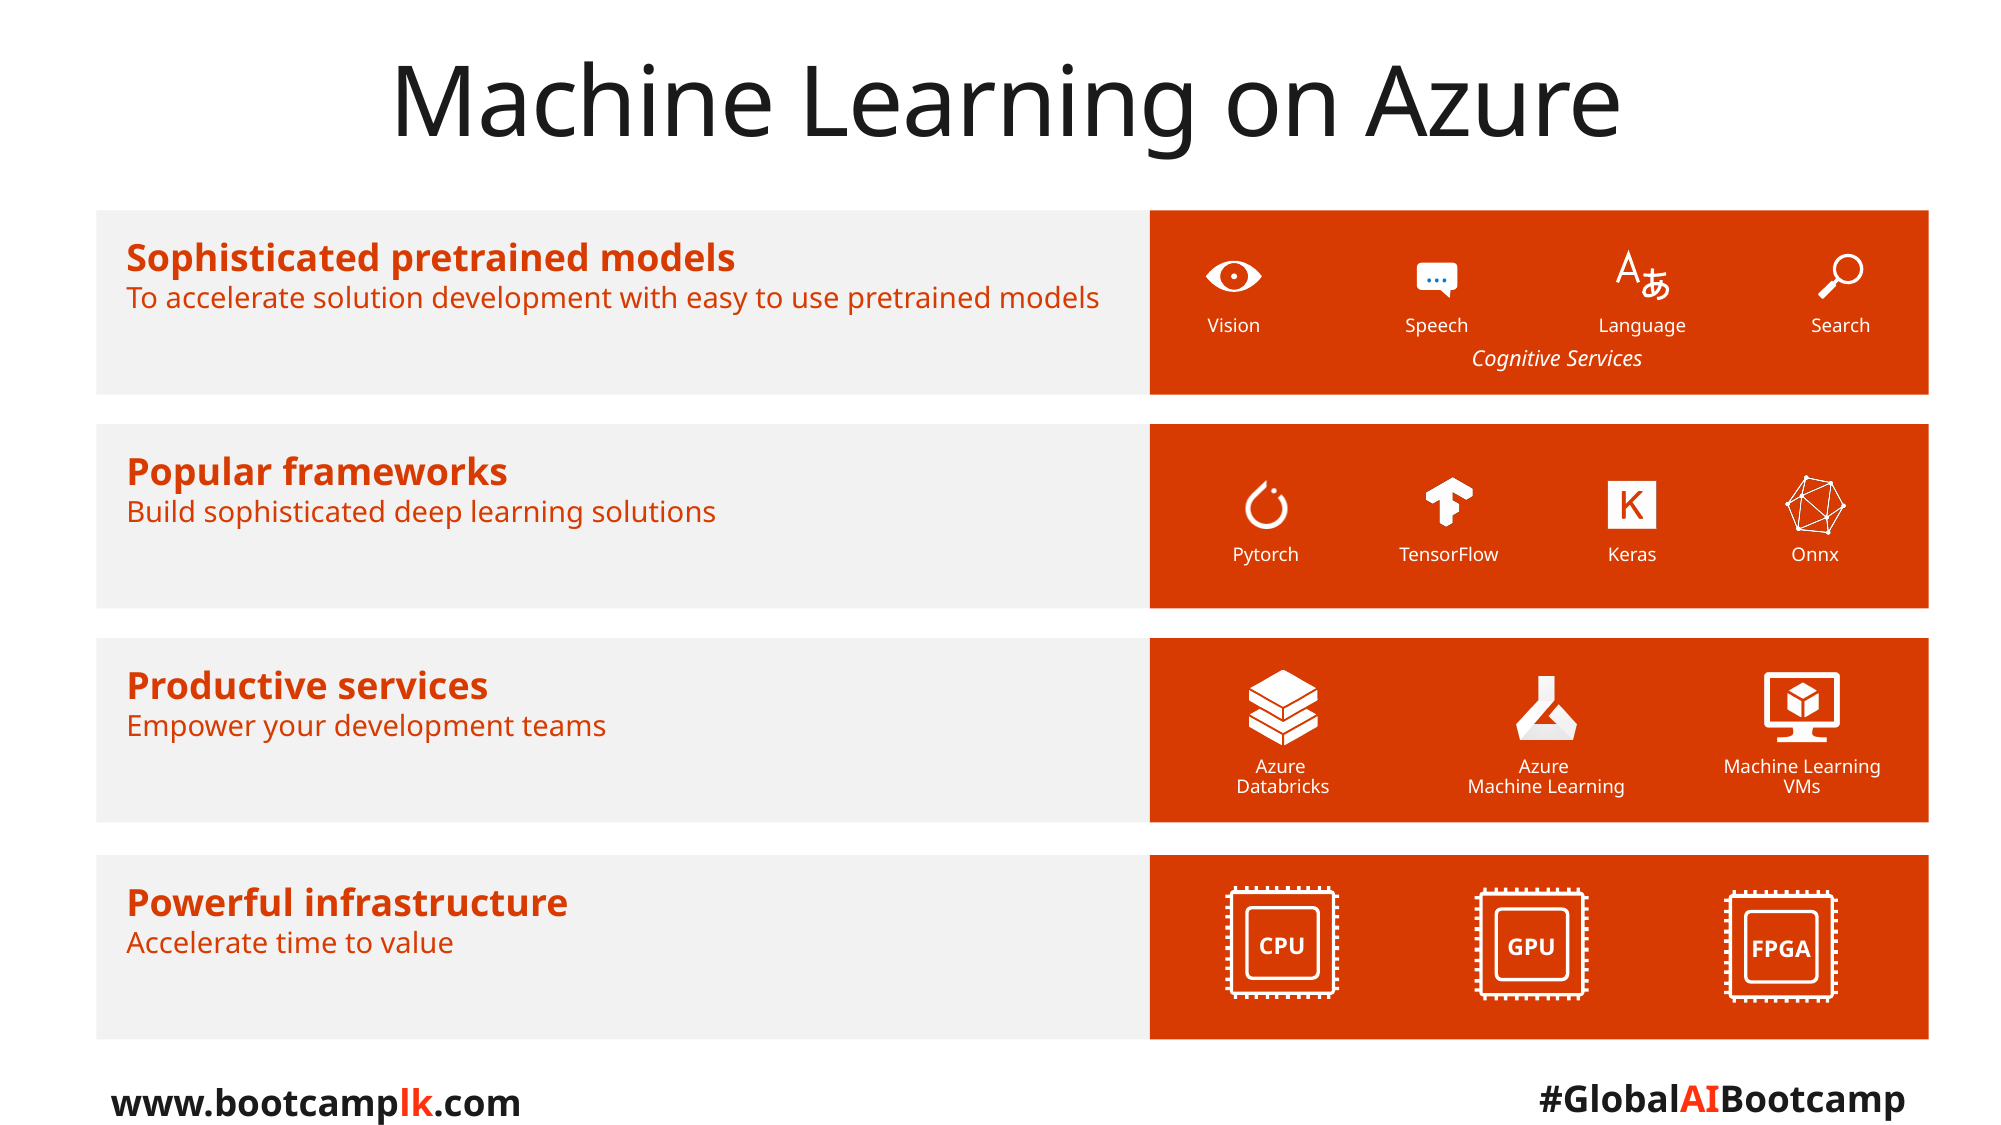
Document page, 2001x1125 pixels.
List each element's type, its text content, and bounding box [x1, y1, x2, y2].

text_box [1149, 637, 1929, 823]
text_box Language [1580, 308, 1704, 335]
text_box Vision [1177, 308, 1290, 344]
text_box Pytorch [1177, 537, 1355, 573]
text_box Machine Learning VMs [1694, 750, 1911, 806]
picture [1764, 669, 1840, 745]
title Machine Learning on Azure [102, 37, 1911, 210]
text_box Onnx [1727, 537, 1904, 573]
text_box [1247, 667, 1319, 748]
text_box … [1416, 262, 1458, 298]
picture [1425, 477, 1473, 527]
text_box Keras [1543, 537, 1721, 573]
picture [1514, 676, 1579, 741]
text_box Powerful infrastructure Accelerate time to value [96, 854, 1149, 1040]
text_box Popular frameworks Build sophisticated deep learning solutions [96, 423, 1149, 609]
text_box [1214, 885, 1350, 1000]
text_box [1643, 268, 1668, 299]
text_box Azure Machine Learning [1438, 750, 1655, 806]
picture [1784, 475, 1846, 535]
text_box Azure Databricks [1195, 750, 1371, 806]
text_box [1713, 889, 1849, 1003]
text_box Search [1779, 308, 1902, 344]
text_box [1205, 260, 1262, 292]
text_box Cognitive Services [1403, 335, 1712, 384]
text_box Speech [1380, 308, 1494, 344]
text_box [1818, 253, 1864, 299]
text_box [1149, 854, 1929, 1040]
text_box Productive services Empower your development teams [96, 637, 1149, 823]
text_box Sophisticated pretrained models To accelerate solution development with easy to use pretrained models [96, 210, 1149, 395]
picture [1239, 480, 1292, 529]
picture [1607, 480, 1657, 529]
text_box [1149, 210, 1929, 395]
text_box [1464, 887, 1600, 1001]
text_box TensorFlow [1360, 537, 1538, 573]
text_box [1149, 423, 1929, 609]
text_box [1617, 254, 1639, 283]
